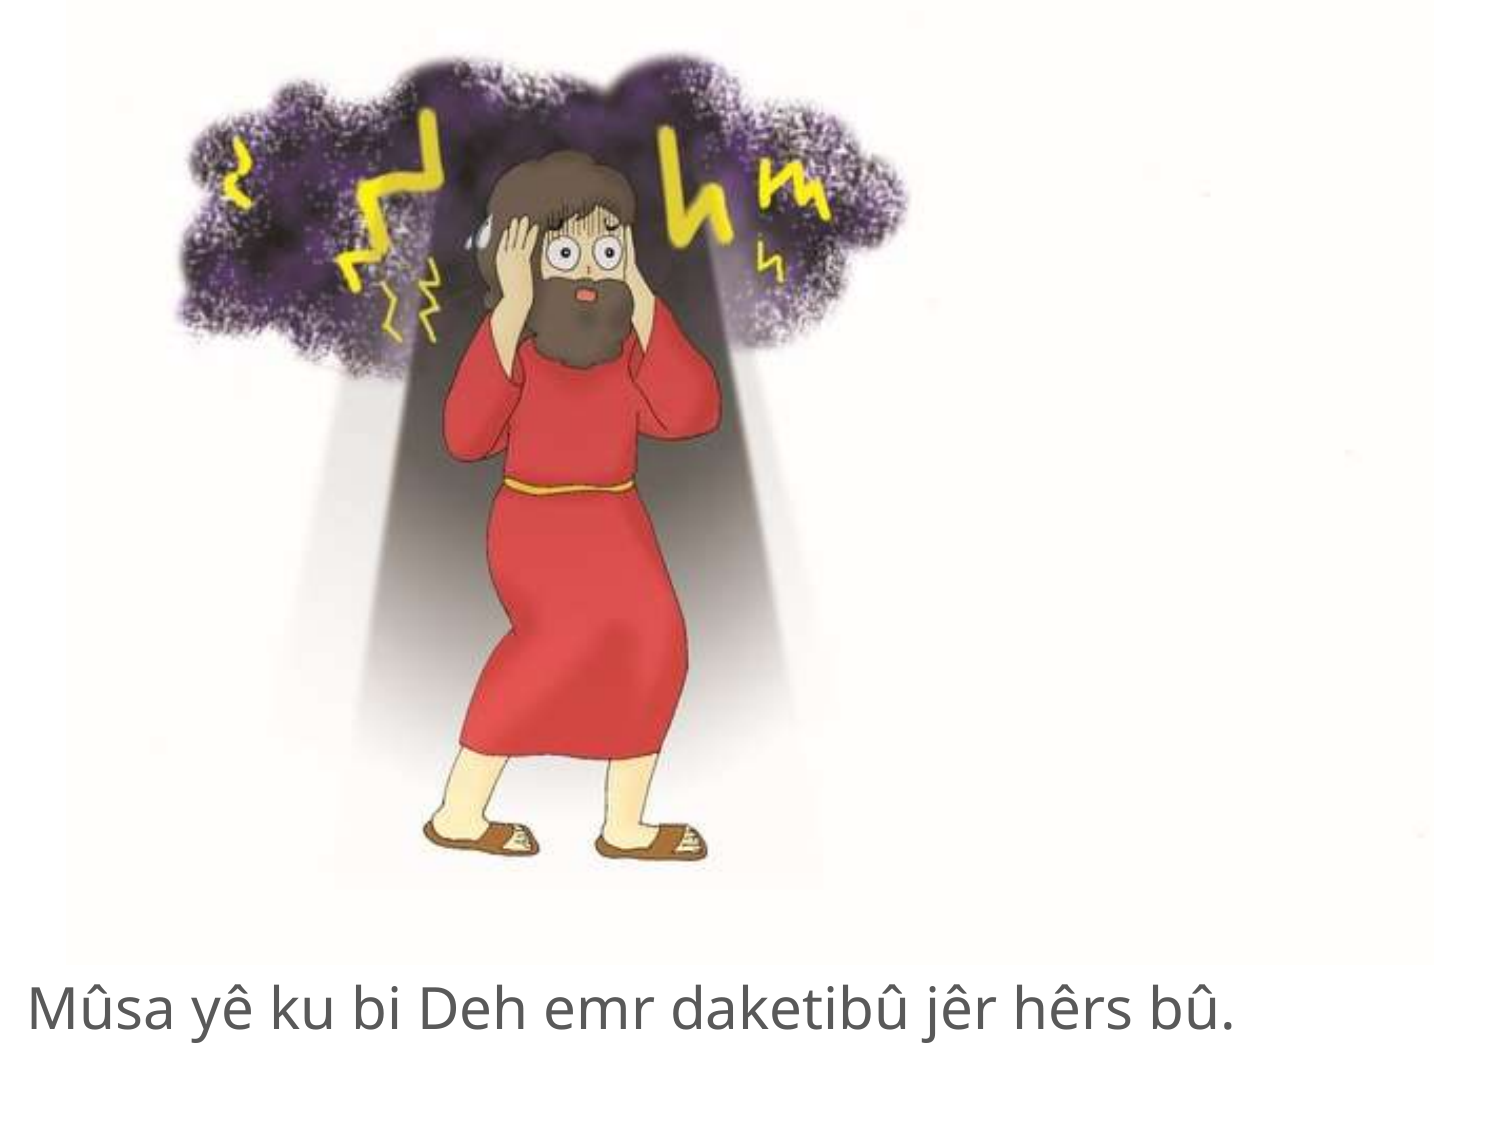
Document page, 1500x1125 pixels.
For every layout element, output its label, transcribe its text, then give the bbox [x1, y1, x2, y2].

picture [66, 0, 1434, 965]
text_box Mûsa yê ku bi Deh emr daketibû jêr hêrs bû. [11, 964, 1498, 1049]
